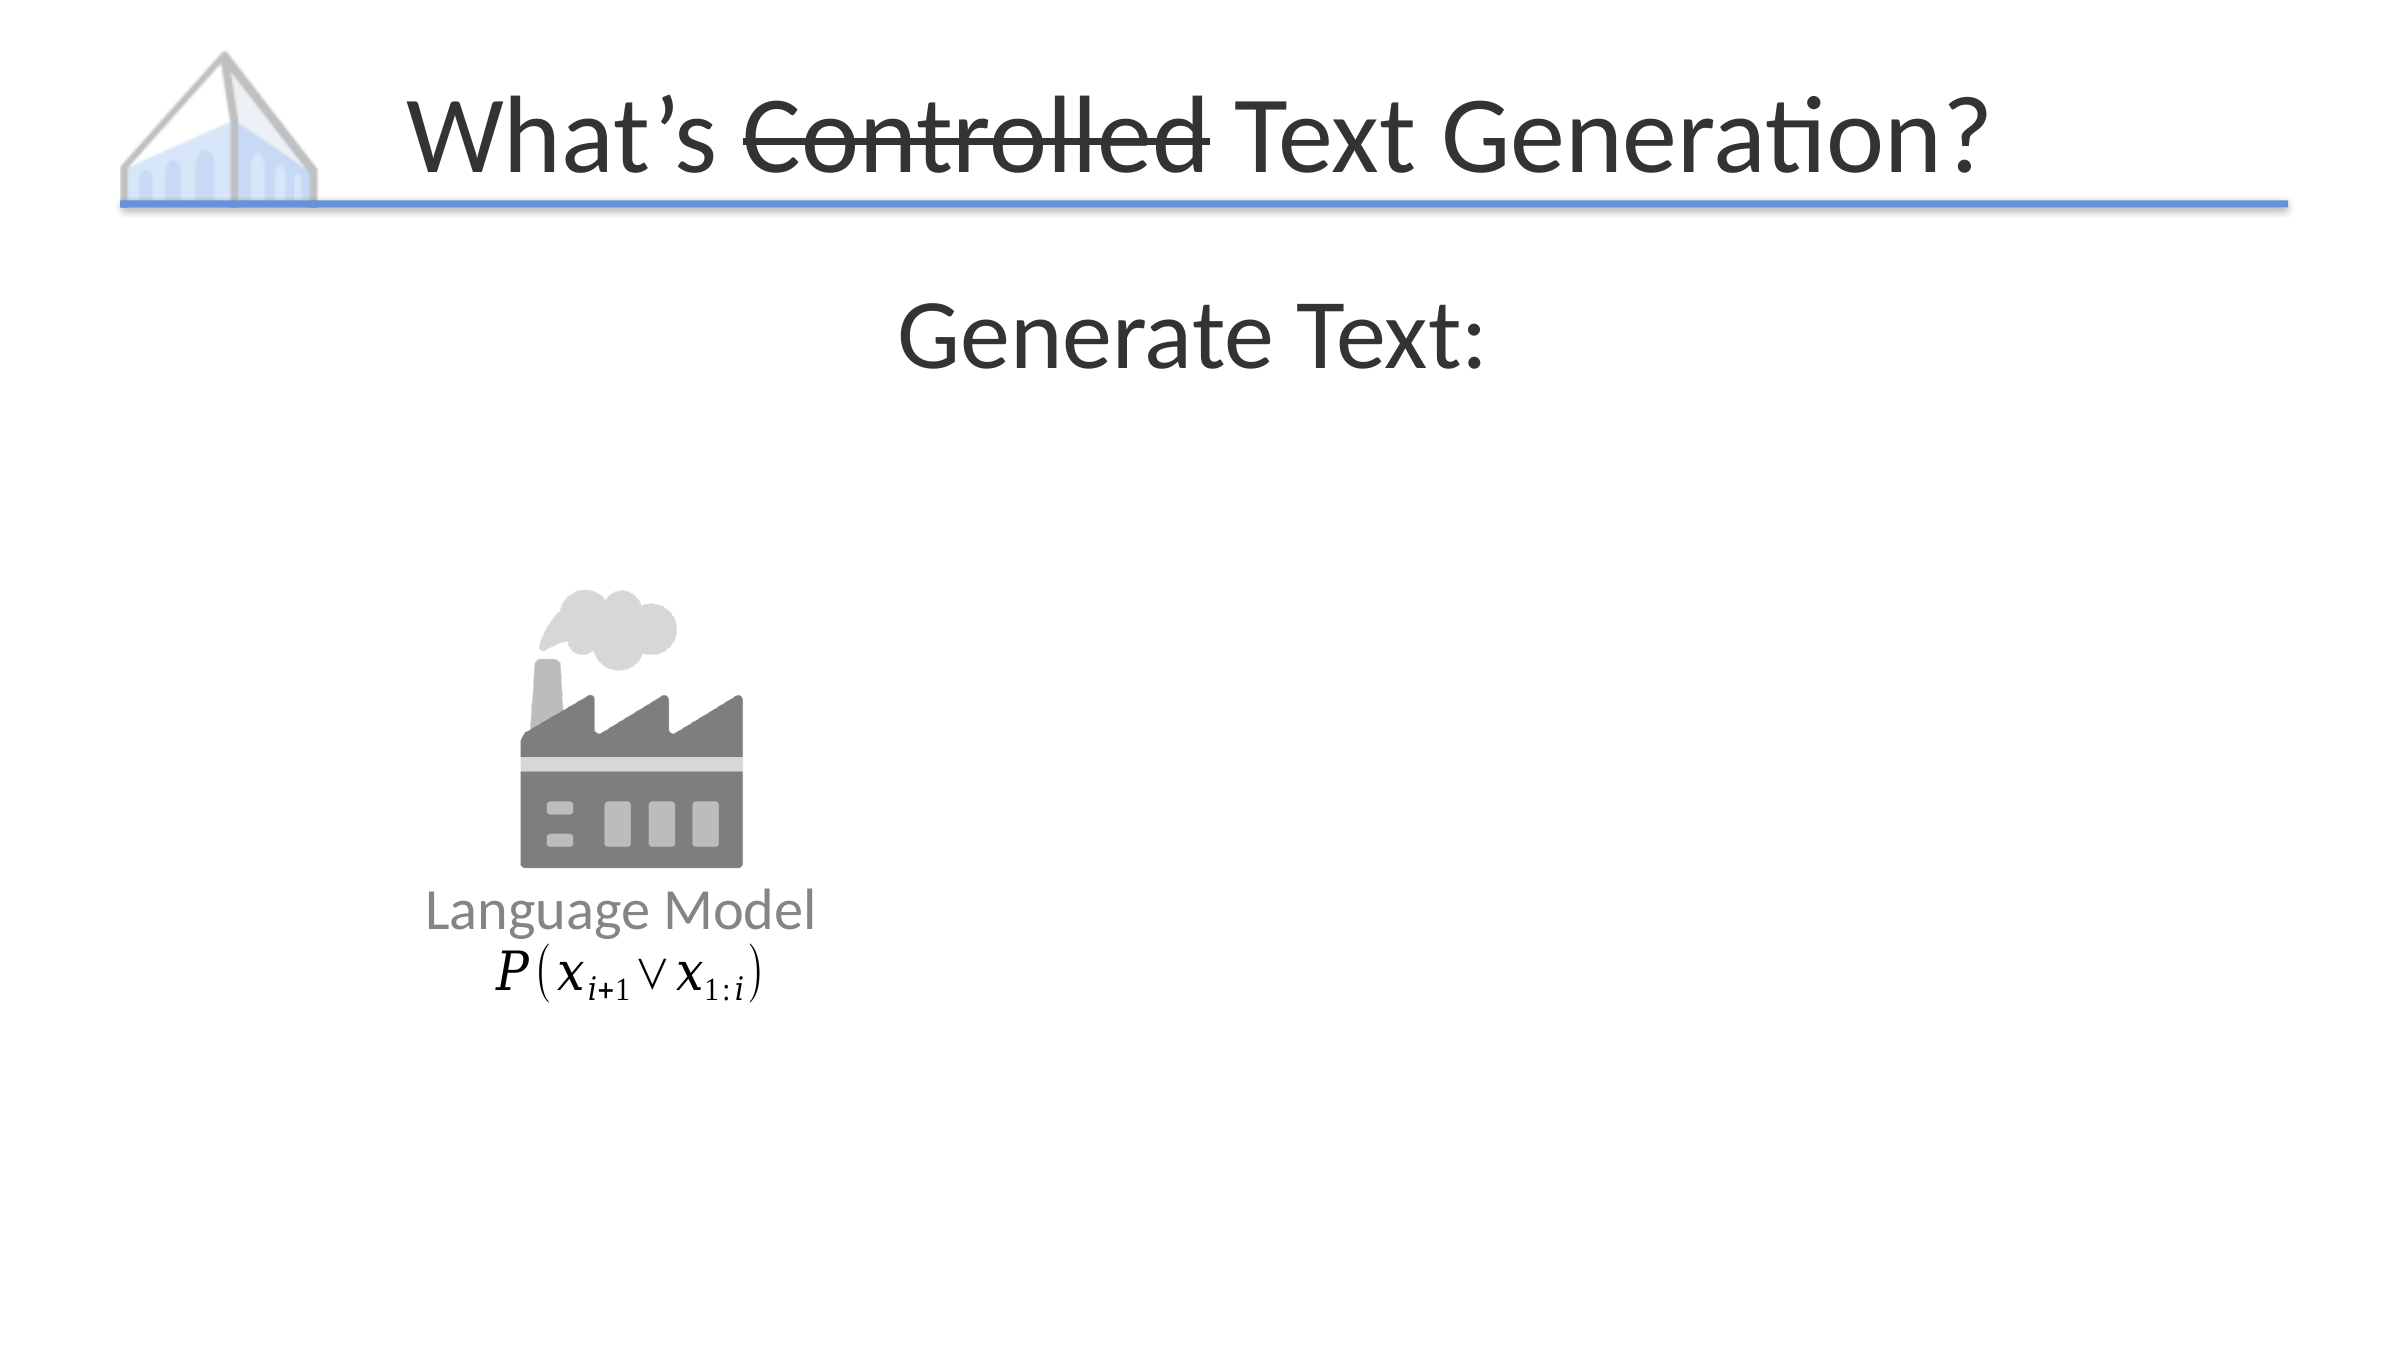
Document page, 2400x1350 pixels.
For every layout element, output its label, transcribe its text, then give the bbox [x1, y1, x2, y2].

picture [480, 587, 763, 870]
text_box Generate Text: [453, 260, 1933, 456]
title What’s Controlled Text Generation? [0, 28, 2400, 228]
list Language Model [156, 858, 1099, 955]
